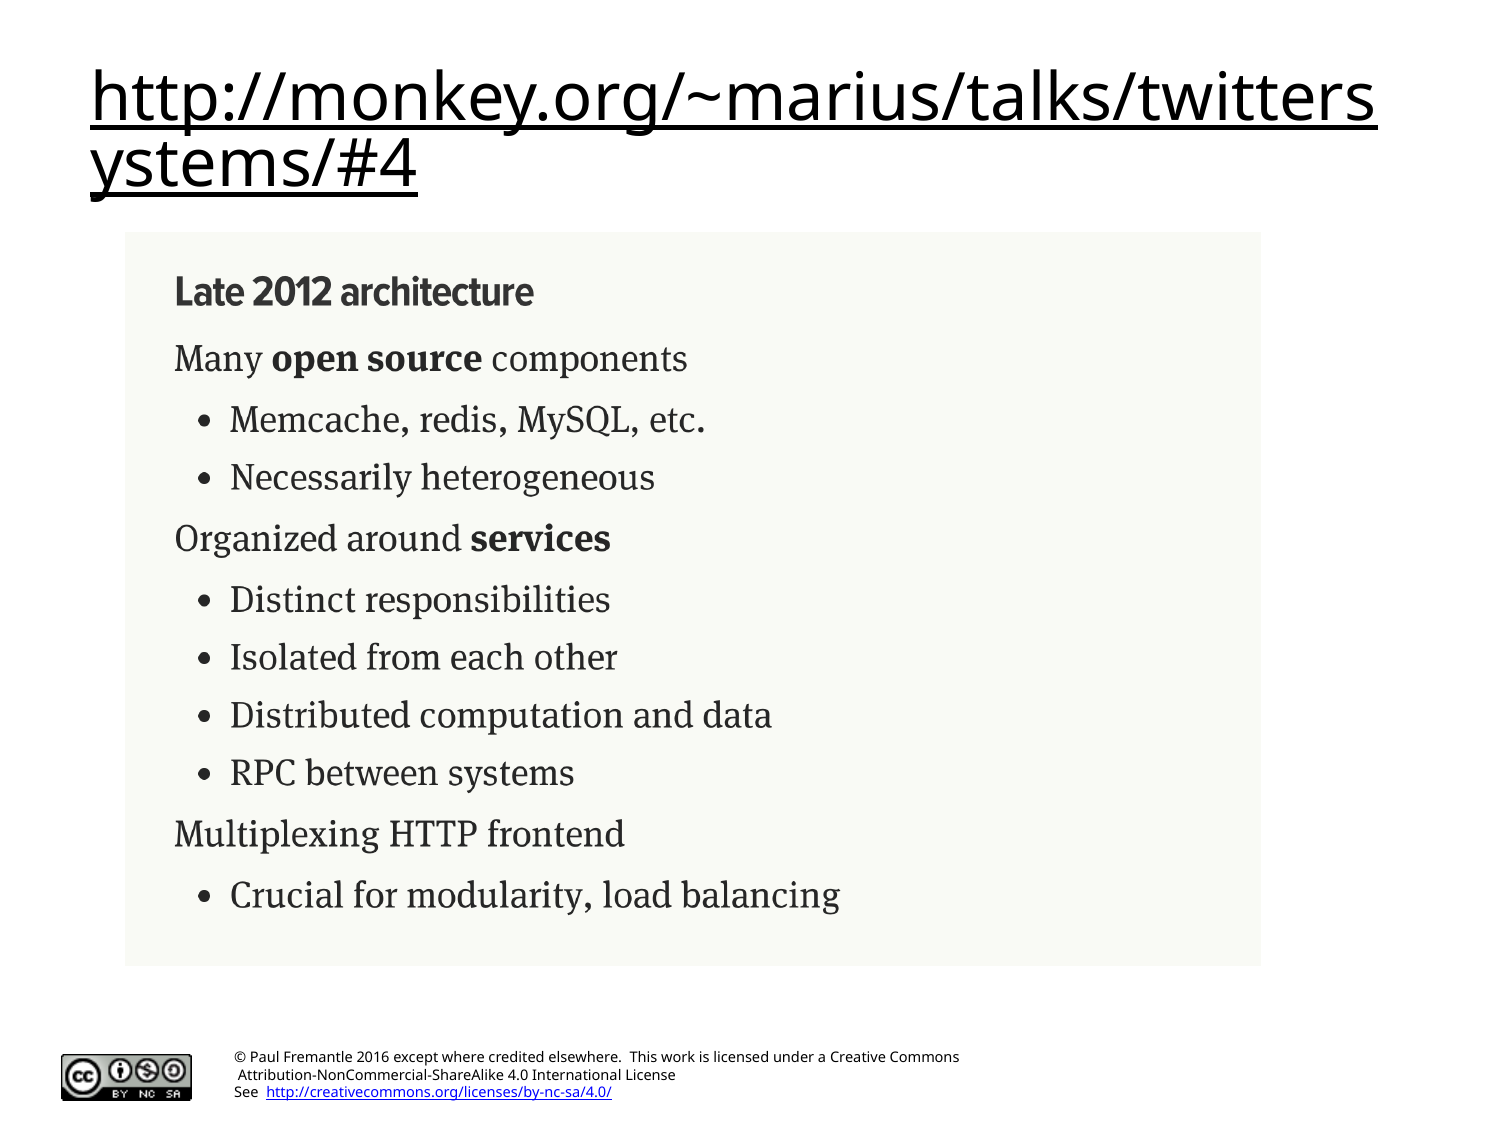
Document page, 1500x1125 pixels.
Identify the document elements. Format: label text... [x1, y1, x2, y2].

picture [61, 1054, 192, 1101]
picture [124, 232, 1262, 966]
title http://monkey.org/~marius/talks/twittersystems/#4 [75, 45, 1425, 233]
